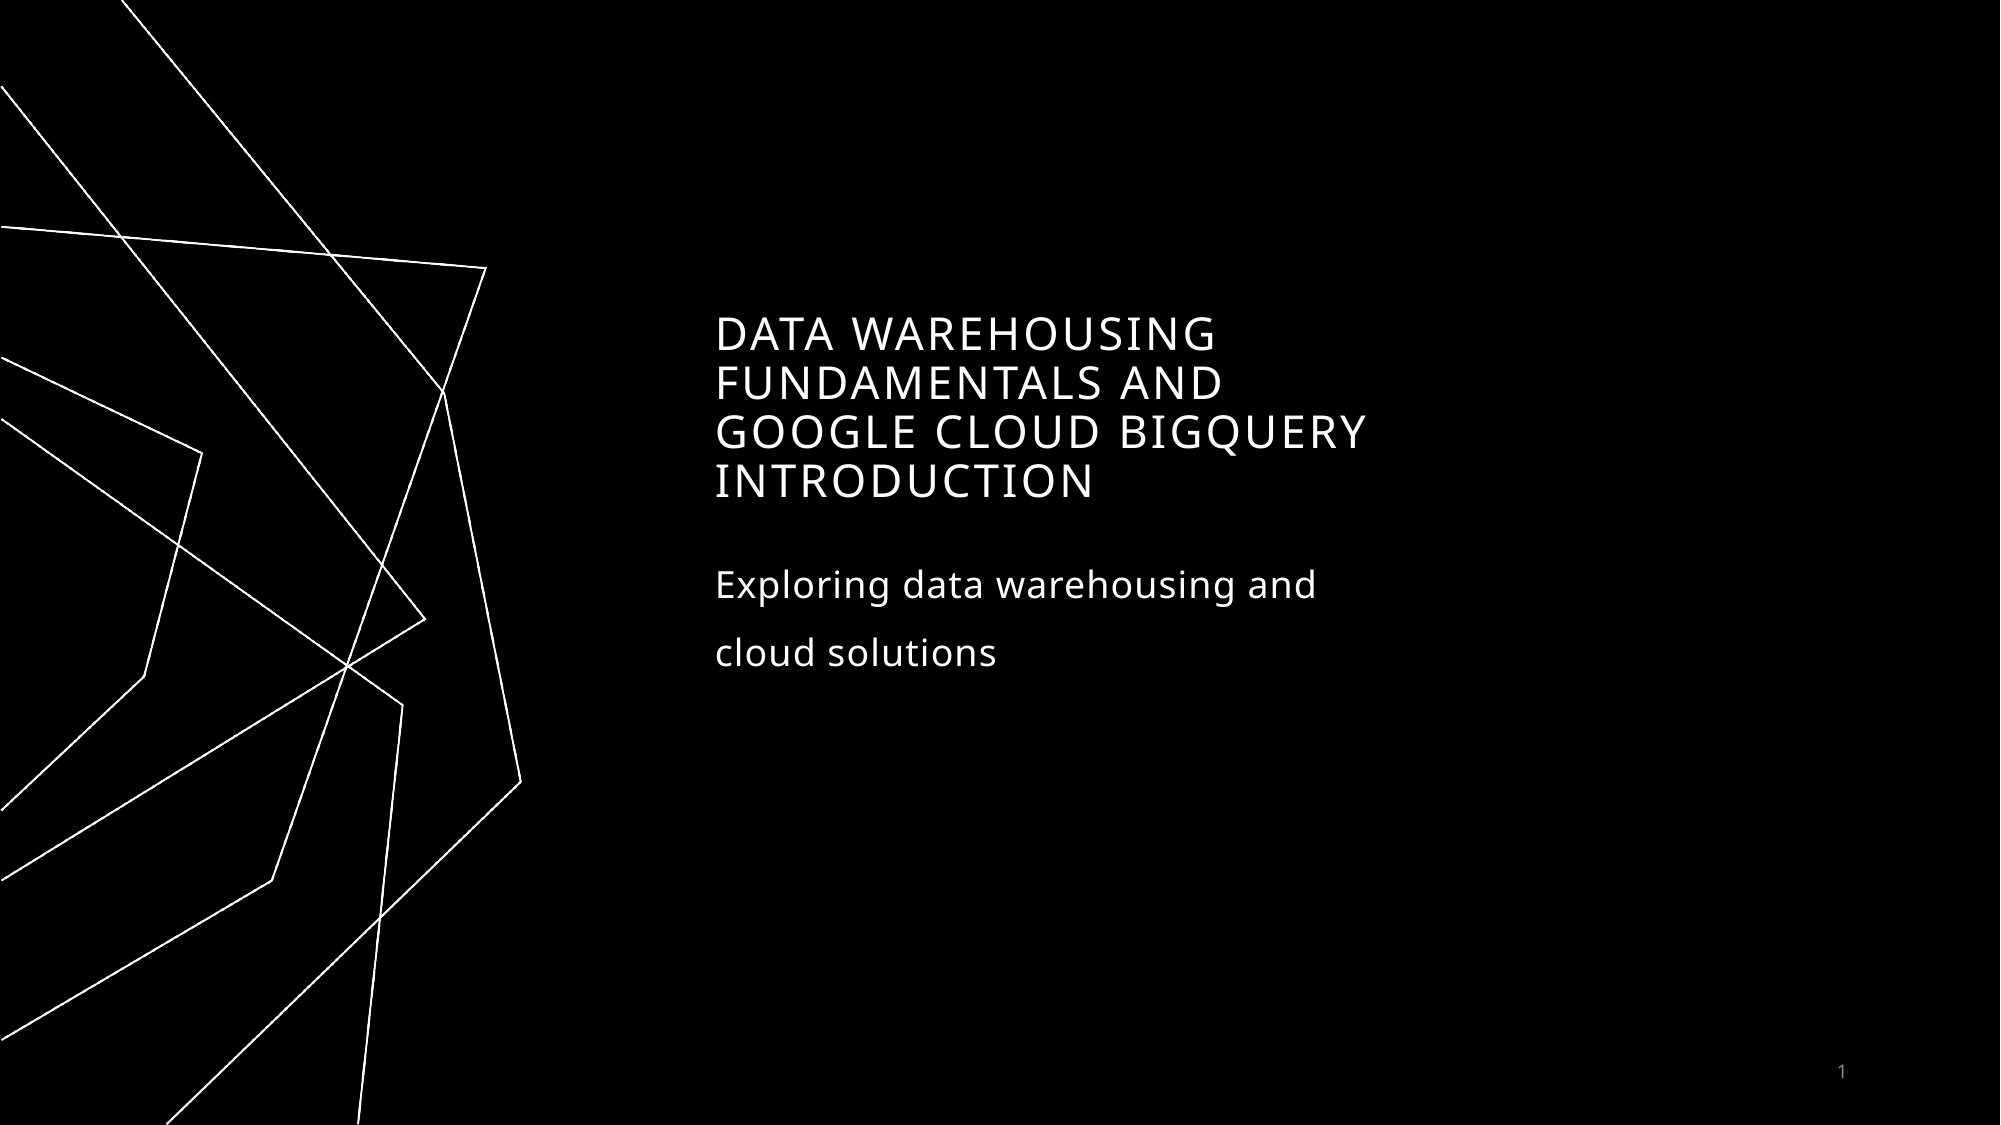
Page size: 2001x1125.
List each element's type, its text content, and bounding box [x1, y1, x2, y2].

subtitle Exploring data warehousing and cloud solutions [699, 531, 1386, 999]
title Data Warehousing Fundamentals and Google Cloud BigQuery Introduction [699, 265, 1386, 516]
picture [0, 0, 522, 1125]
slide_number 1 [1571, 1042, 1863, 1103]
